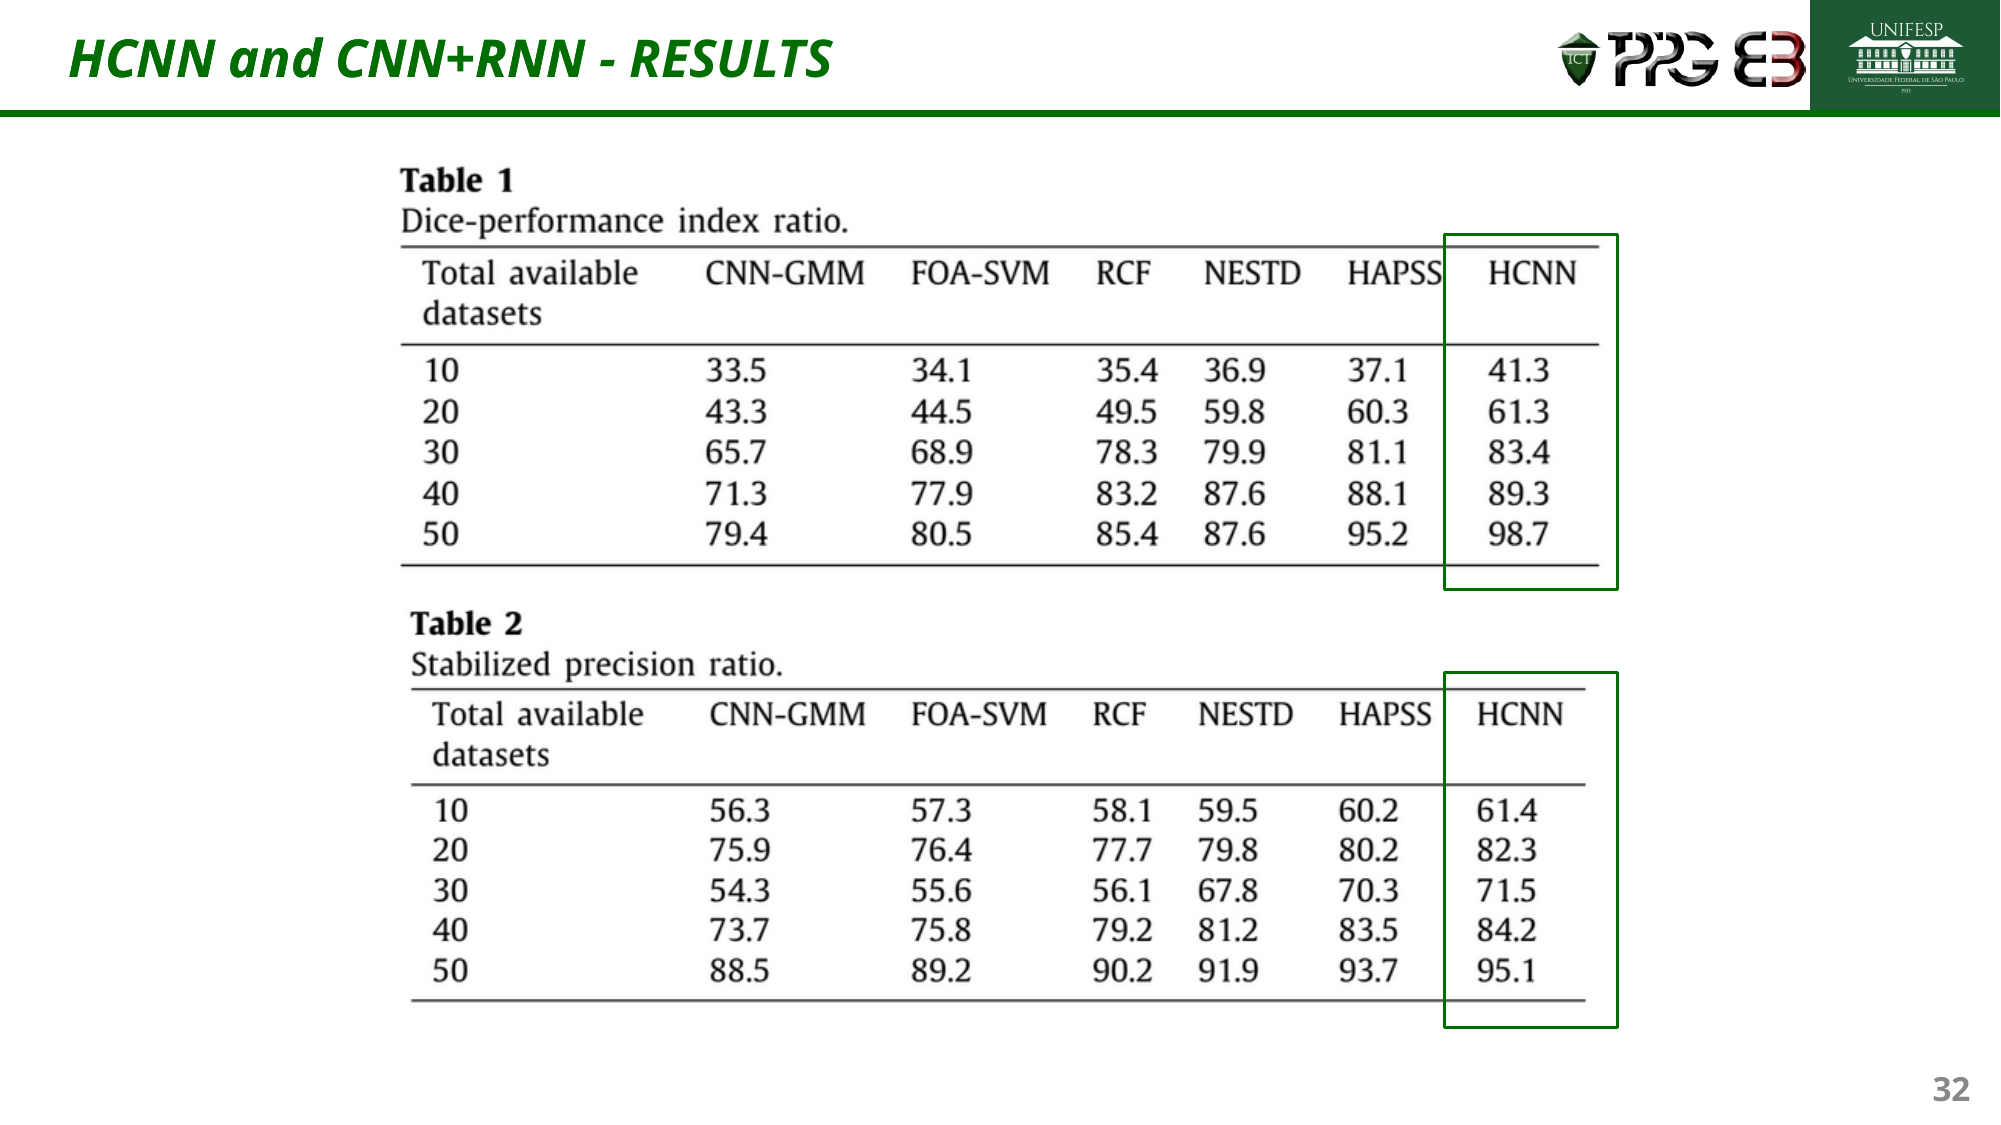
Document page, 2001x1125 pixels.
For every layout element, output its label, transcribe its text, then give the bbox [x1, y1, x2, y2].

picture [1809, 0, 2000, 113]
text_box [1607, 672, 1618, 1028]
slide_number ‹#› [1544, 1060, 1995, 1121]
text_box HCNN and CNN+RNN - RESULTS [53, 18, 1548, 96]
picture [1554, 27, 1808, 90]
picture [381, 150, 1619, 1025]
